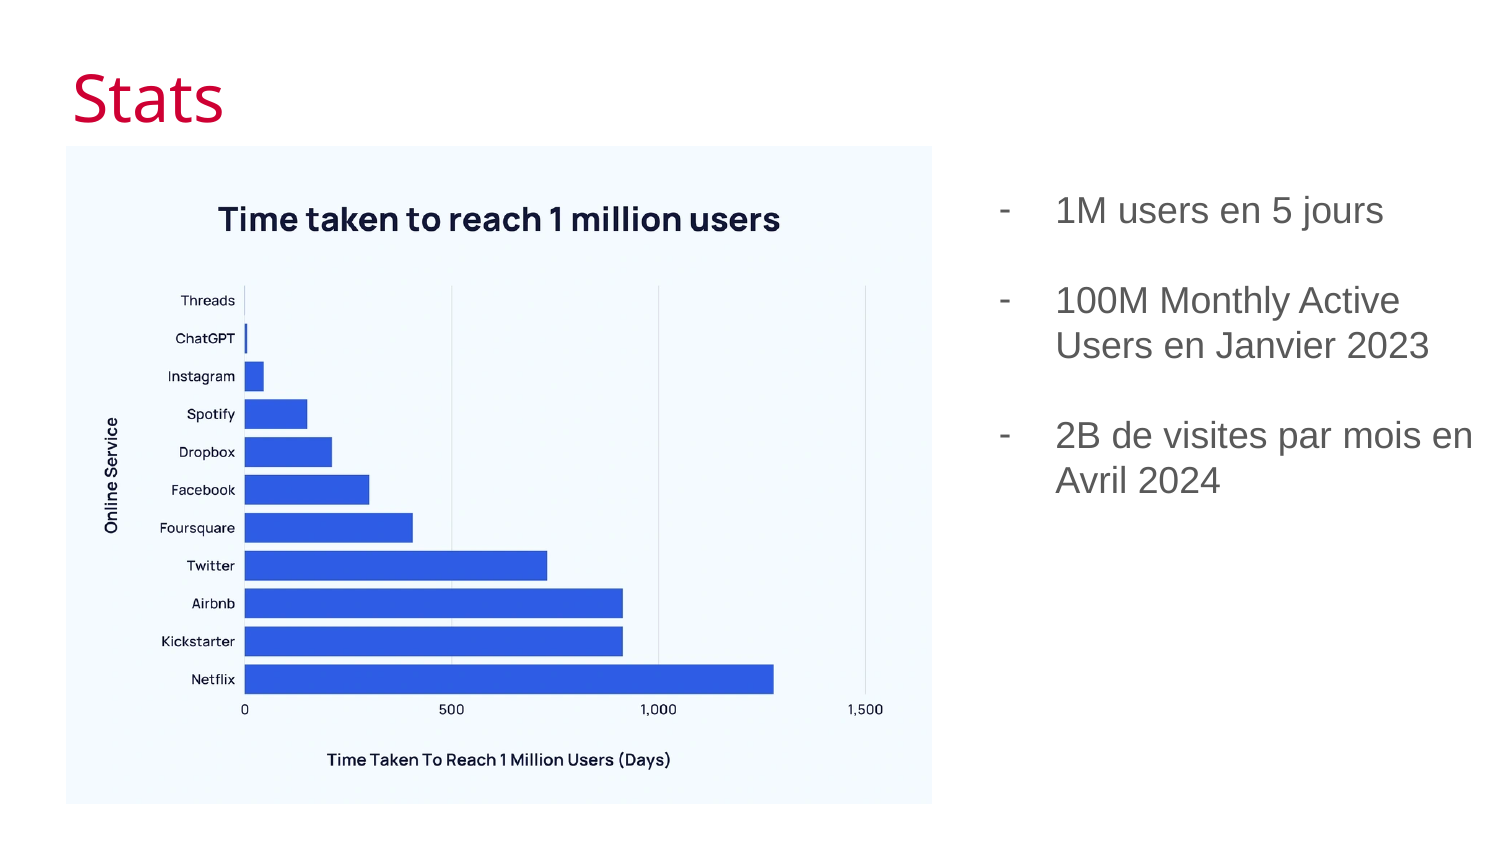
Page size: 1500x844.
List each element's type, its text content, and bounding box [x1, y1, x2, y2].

text_box 1M users en 5 jours 100M Monthly Active Users en Janvier 2023 2B de visites par mois en Avril 2024 [965, 171, 1500, 517]
picture [65, 145, 932, 805]
title Stats [72, 56, 1428, 136]
